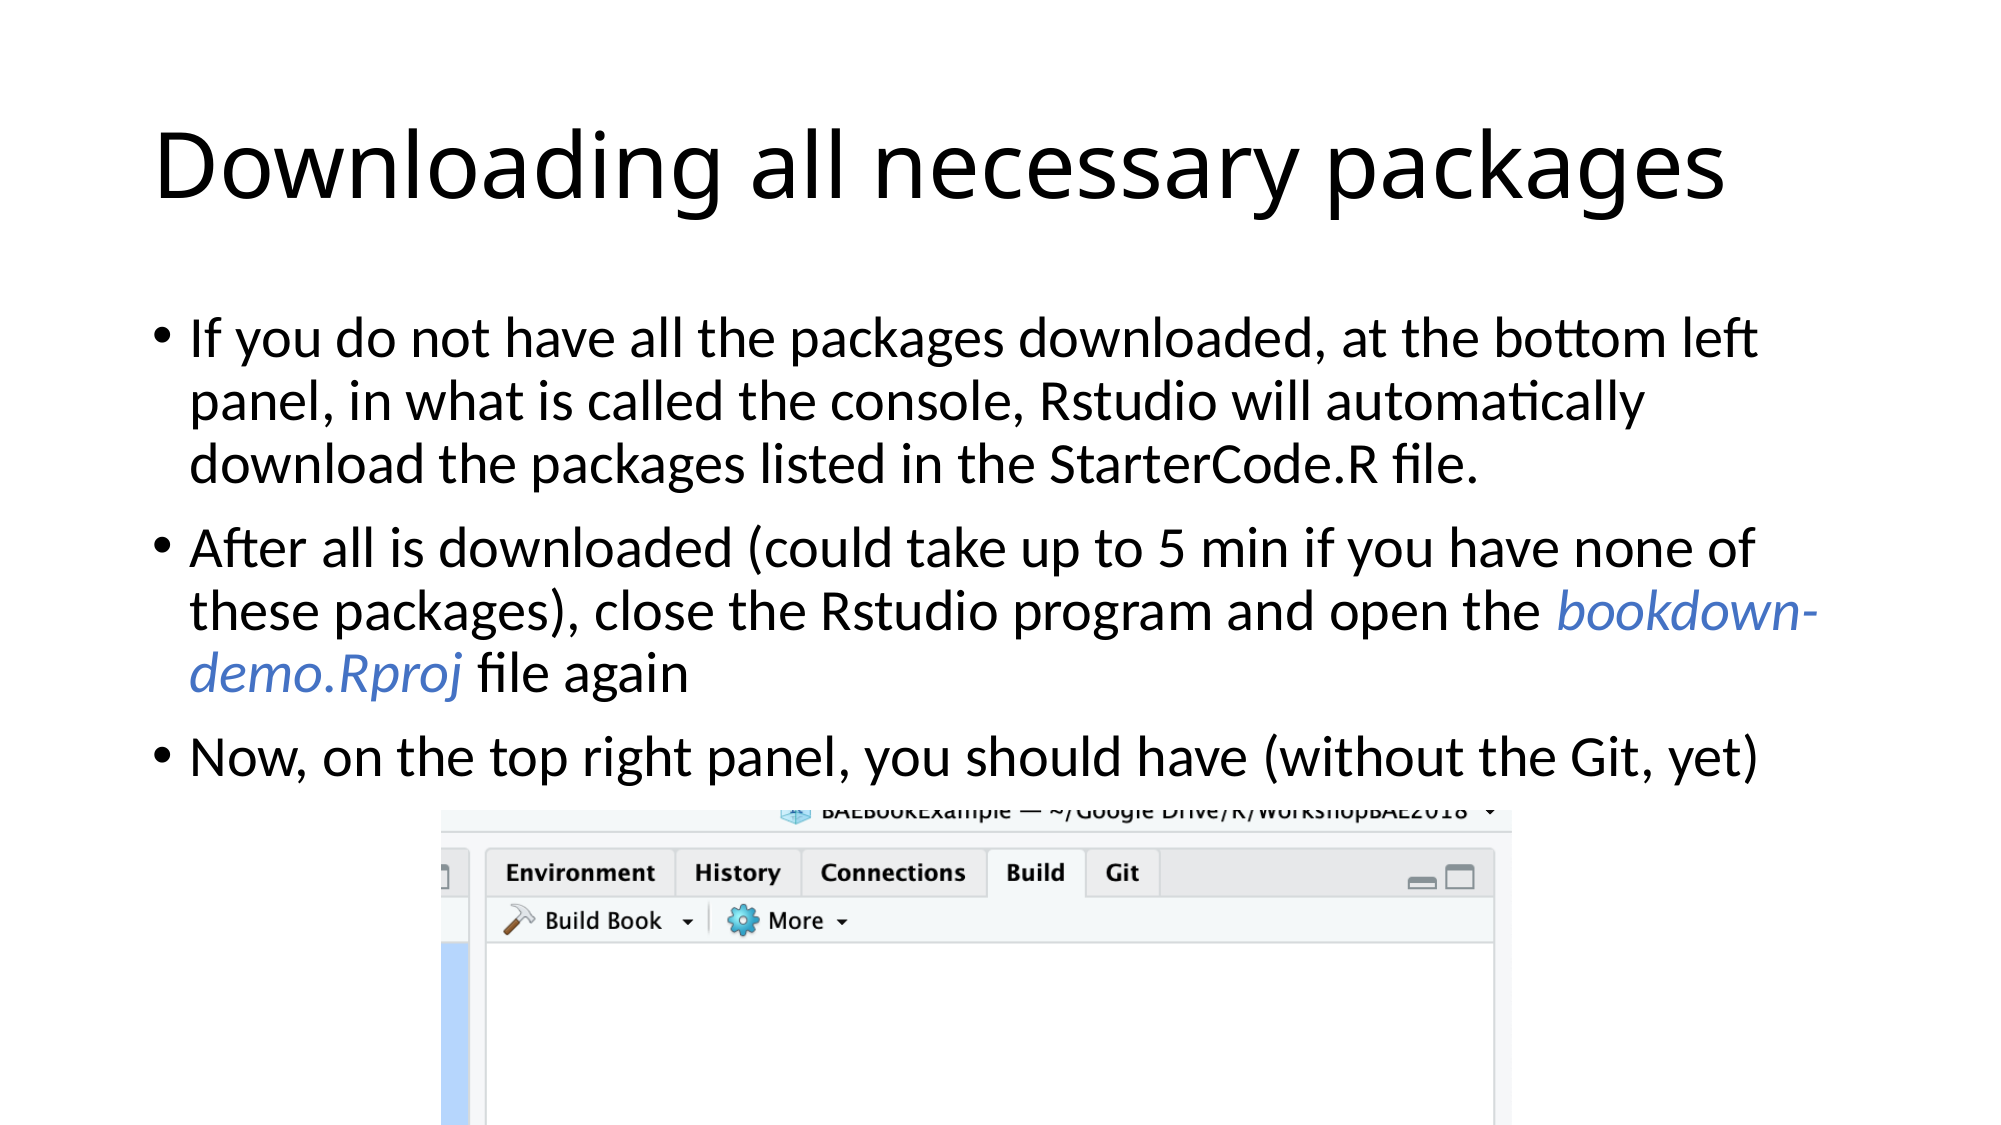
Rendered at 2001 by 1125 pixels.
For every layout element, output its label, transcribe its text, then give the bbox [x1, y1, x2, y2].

list If you do not have all the packages downloaded, at the bottom left panel, in what is called the console, Rstudio will automatically download the packages listed in the StarterCode.R file. After all is downloaded (could take up to 5 min if you have none of these packages), close the Rstudio program and open the bookdown-demo.Rproj file again Now, on the top right panel, you should have (without the Git, yet) [137, 299, 1863, 1014]
title Downloading all necessary packages [137, 59, 1863, 278]
picture [441, 810, 1512, 1125]
